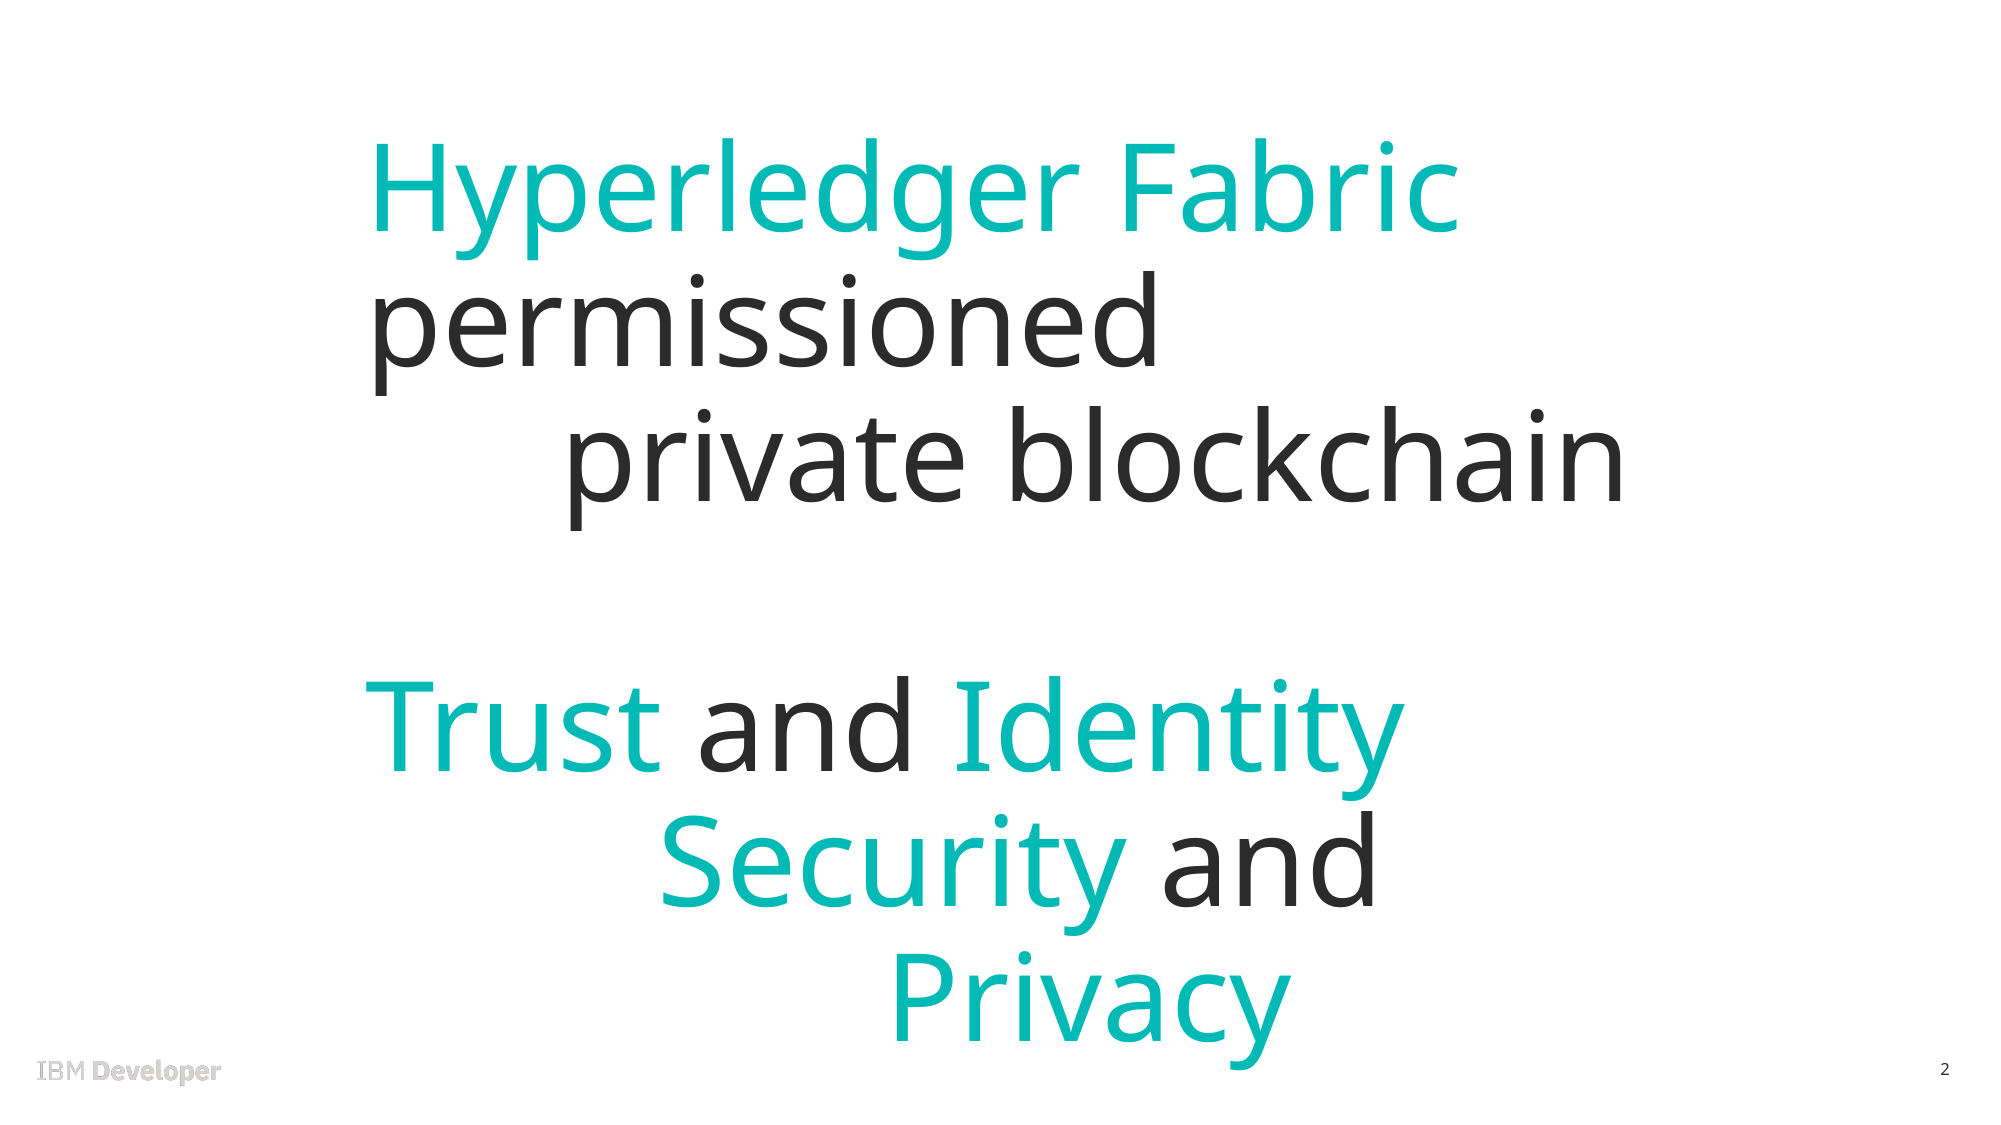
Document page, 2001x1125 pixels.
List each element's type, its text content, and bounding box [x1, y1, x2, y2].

title Hyperledger Fabric permissioned private blockchain Trust and Identity Security and Privacy [365, 132, 1635, 1125]
slide_number 2 [1500, 1055, 1950, 1086]
